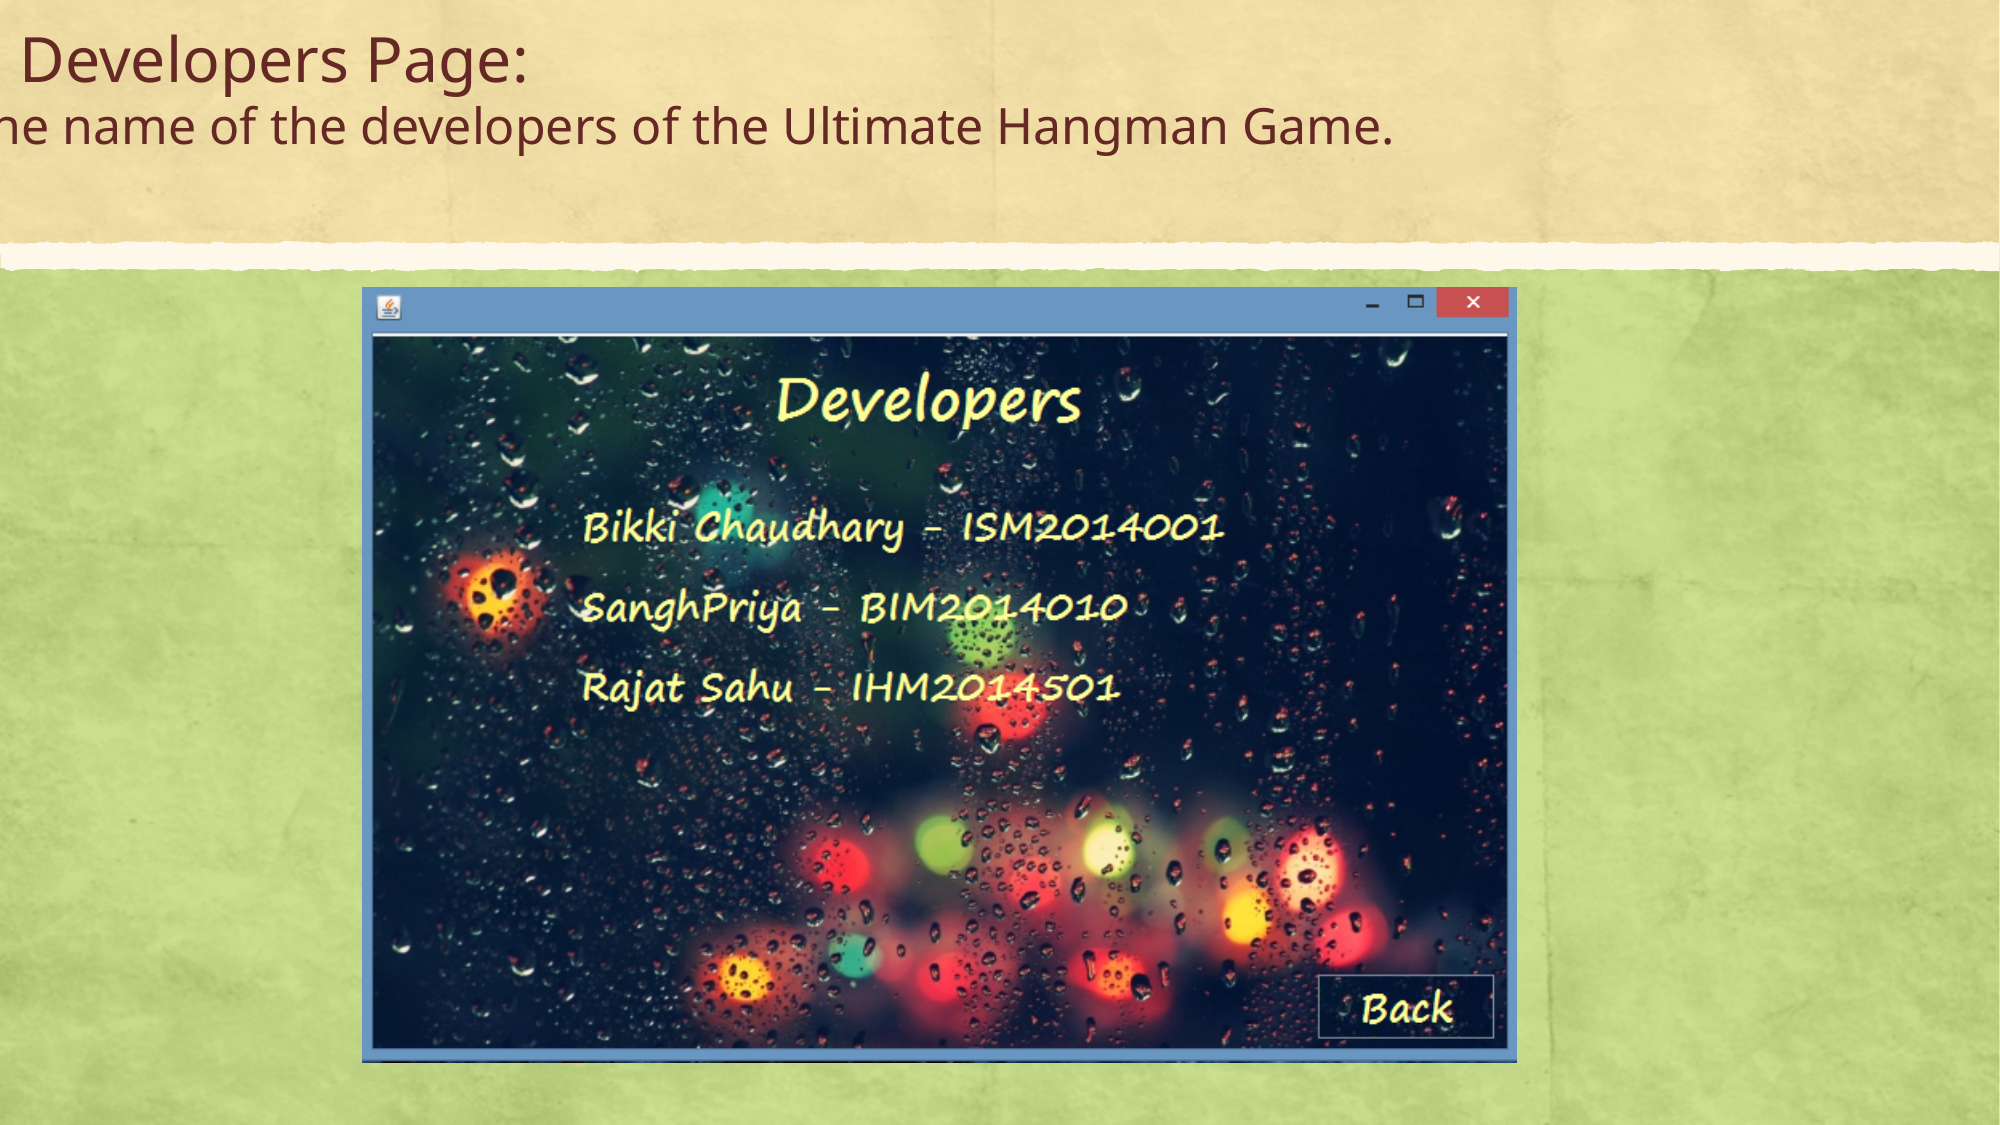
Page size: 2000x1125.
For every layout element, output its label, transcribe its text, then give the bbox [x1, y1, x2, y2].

text_box Shows the name of the developers of the Ultimate Hangman Game. [0, 87, 1411, 163]
picture [362, 287, 1517, 1063]
text_box 2. Developers Page: [0, 12, 561, 87]
